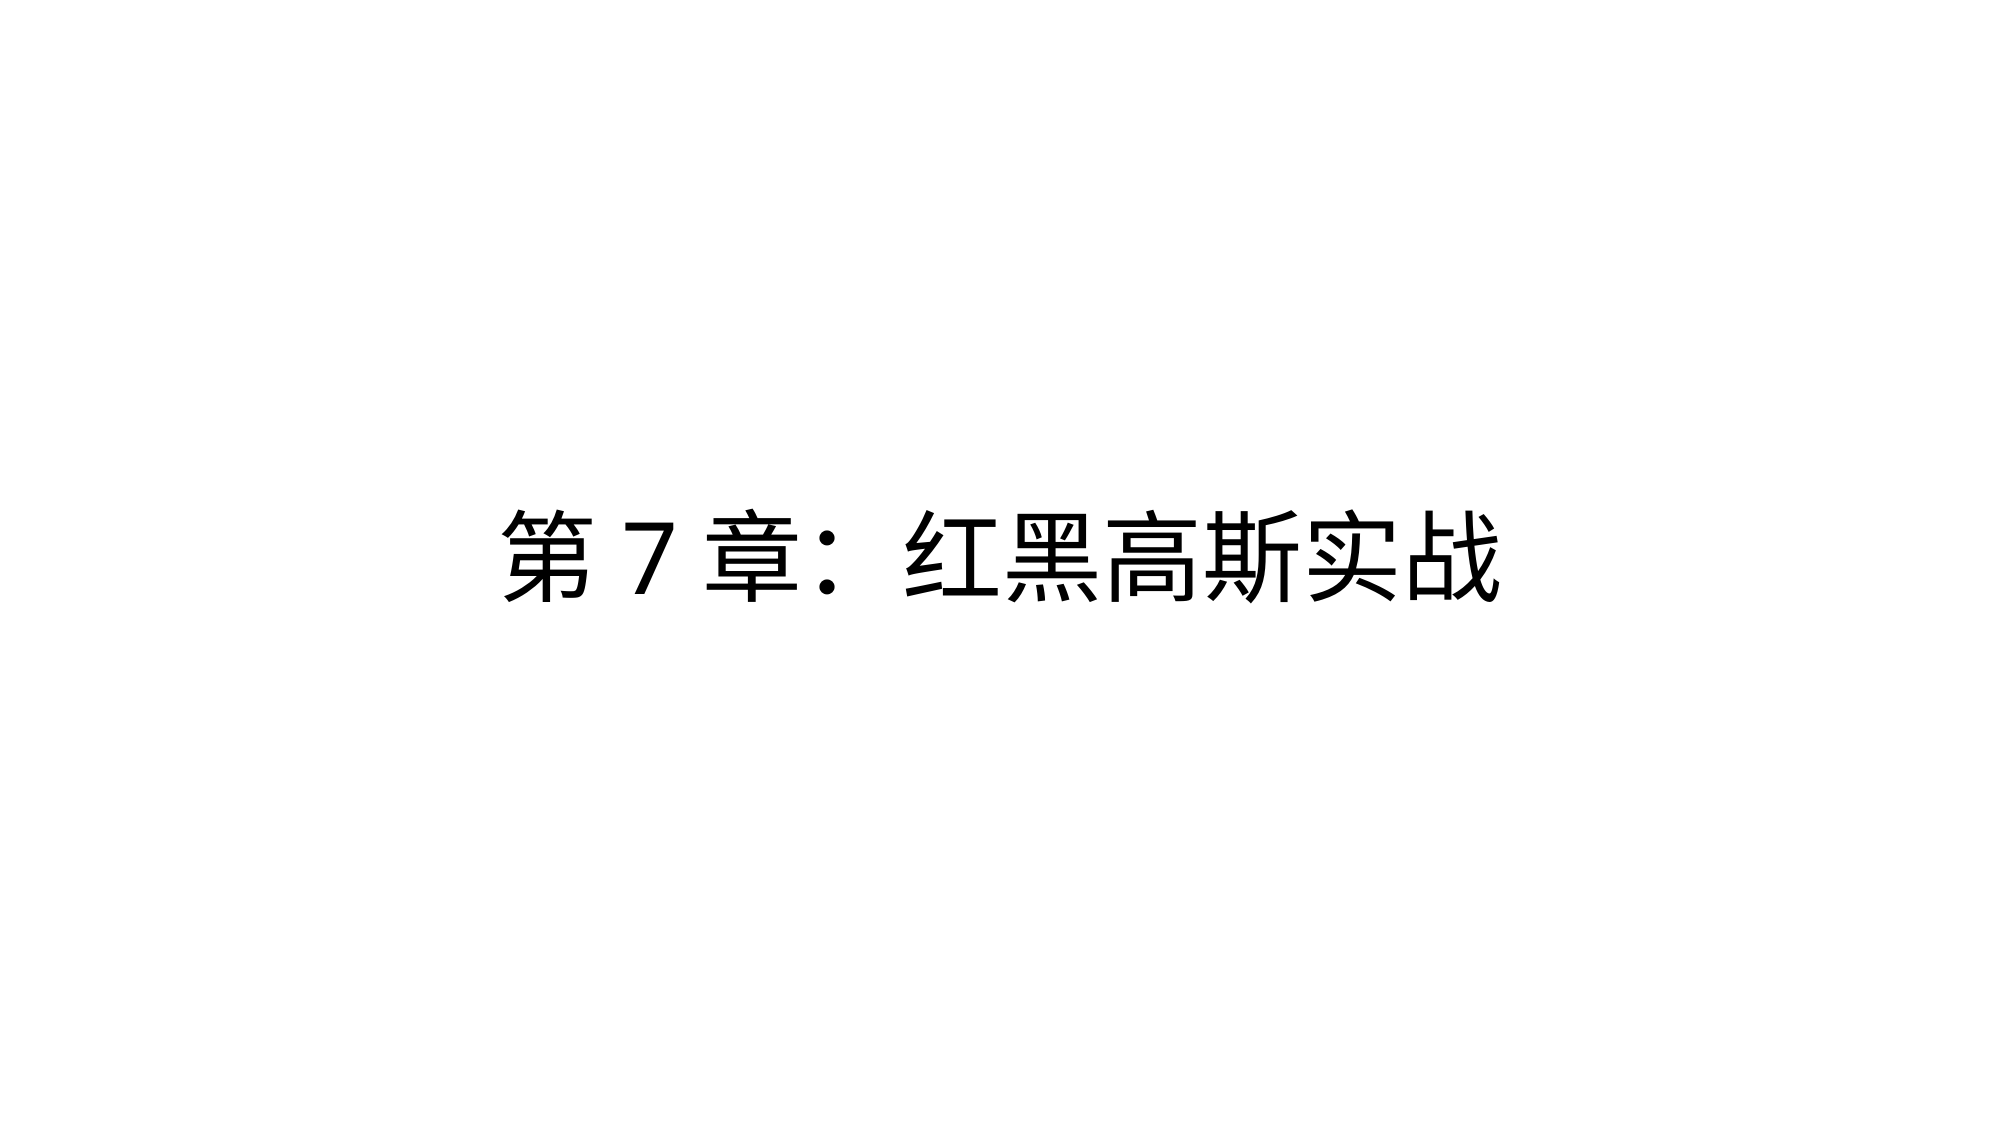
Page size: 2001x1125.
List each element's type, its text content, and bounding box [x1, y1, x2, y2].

title 第7章：红黑高斯实战 [137, 453, 1863, 672]
